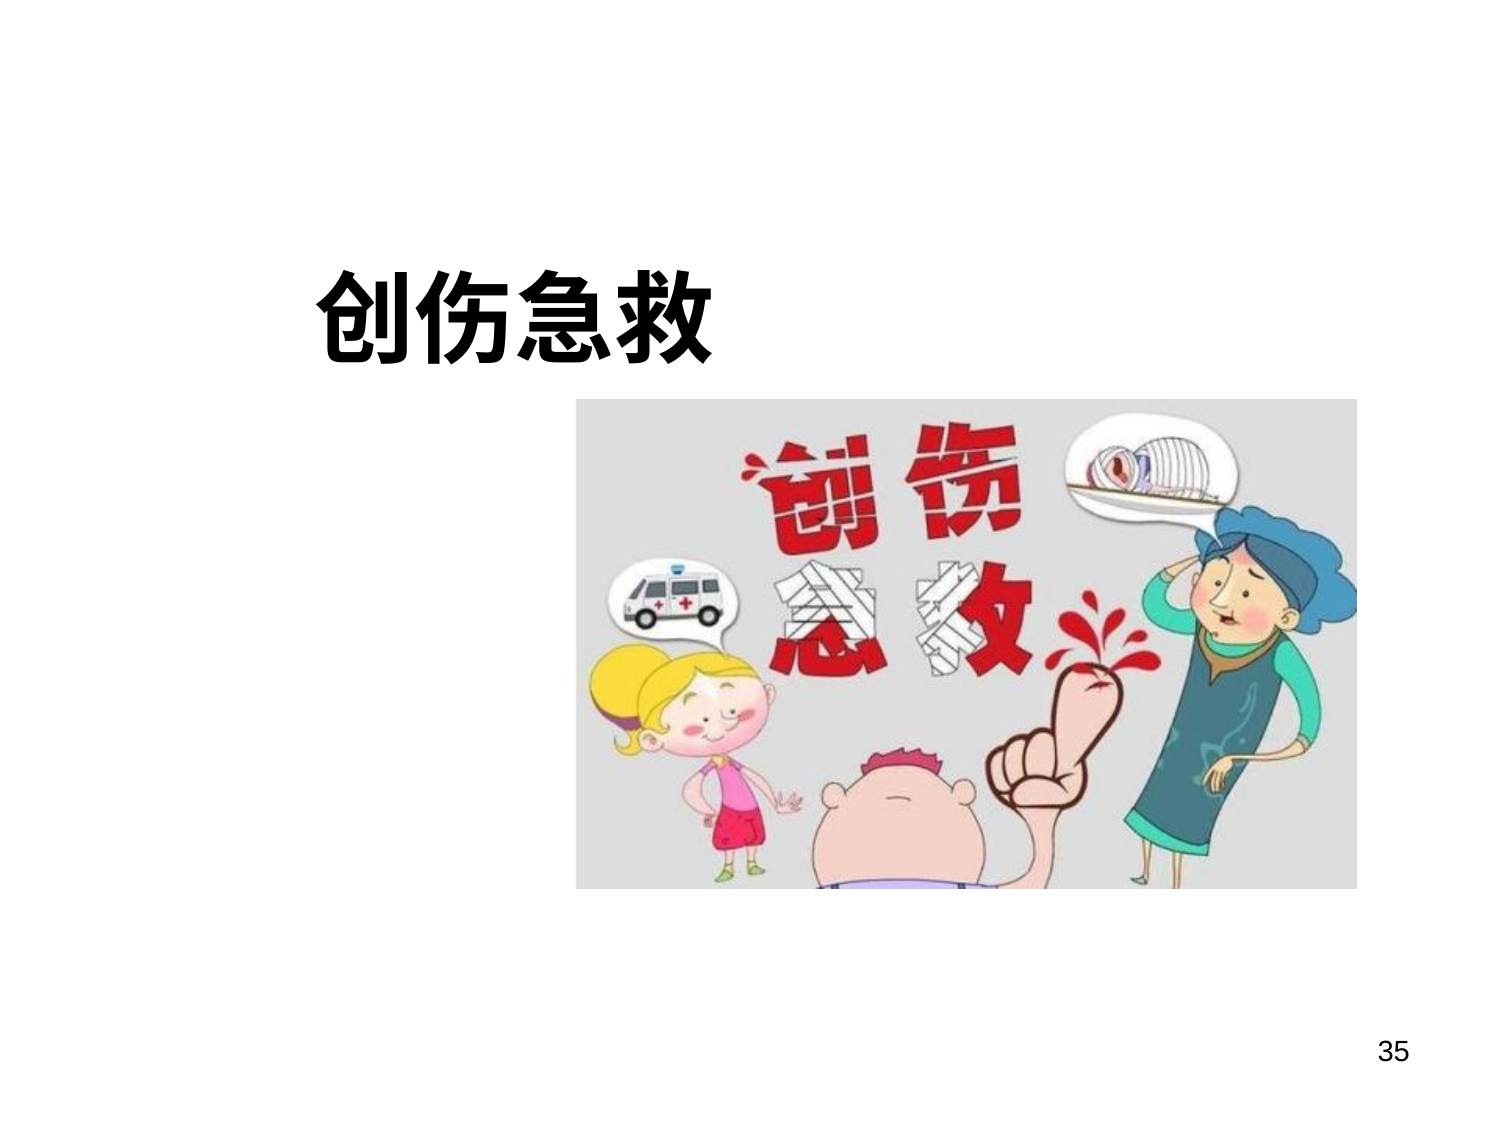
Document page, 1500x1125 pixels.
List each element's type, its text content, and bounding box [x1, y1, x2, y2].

slide_number 35 [1074, 1024, 1425, 1103]
picture [574, 399, 1357, 889]
text_box 创伤急救 [300, 24, 891, 663]
